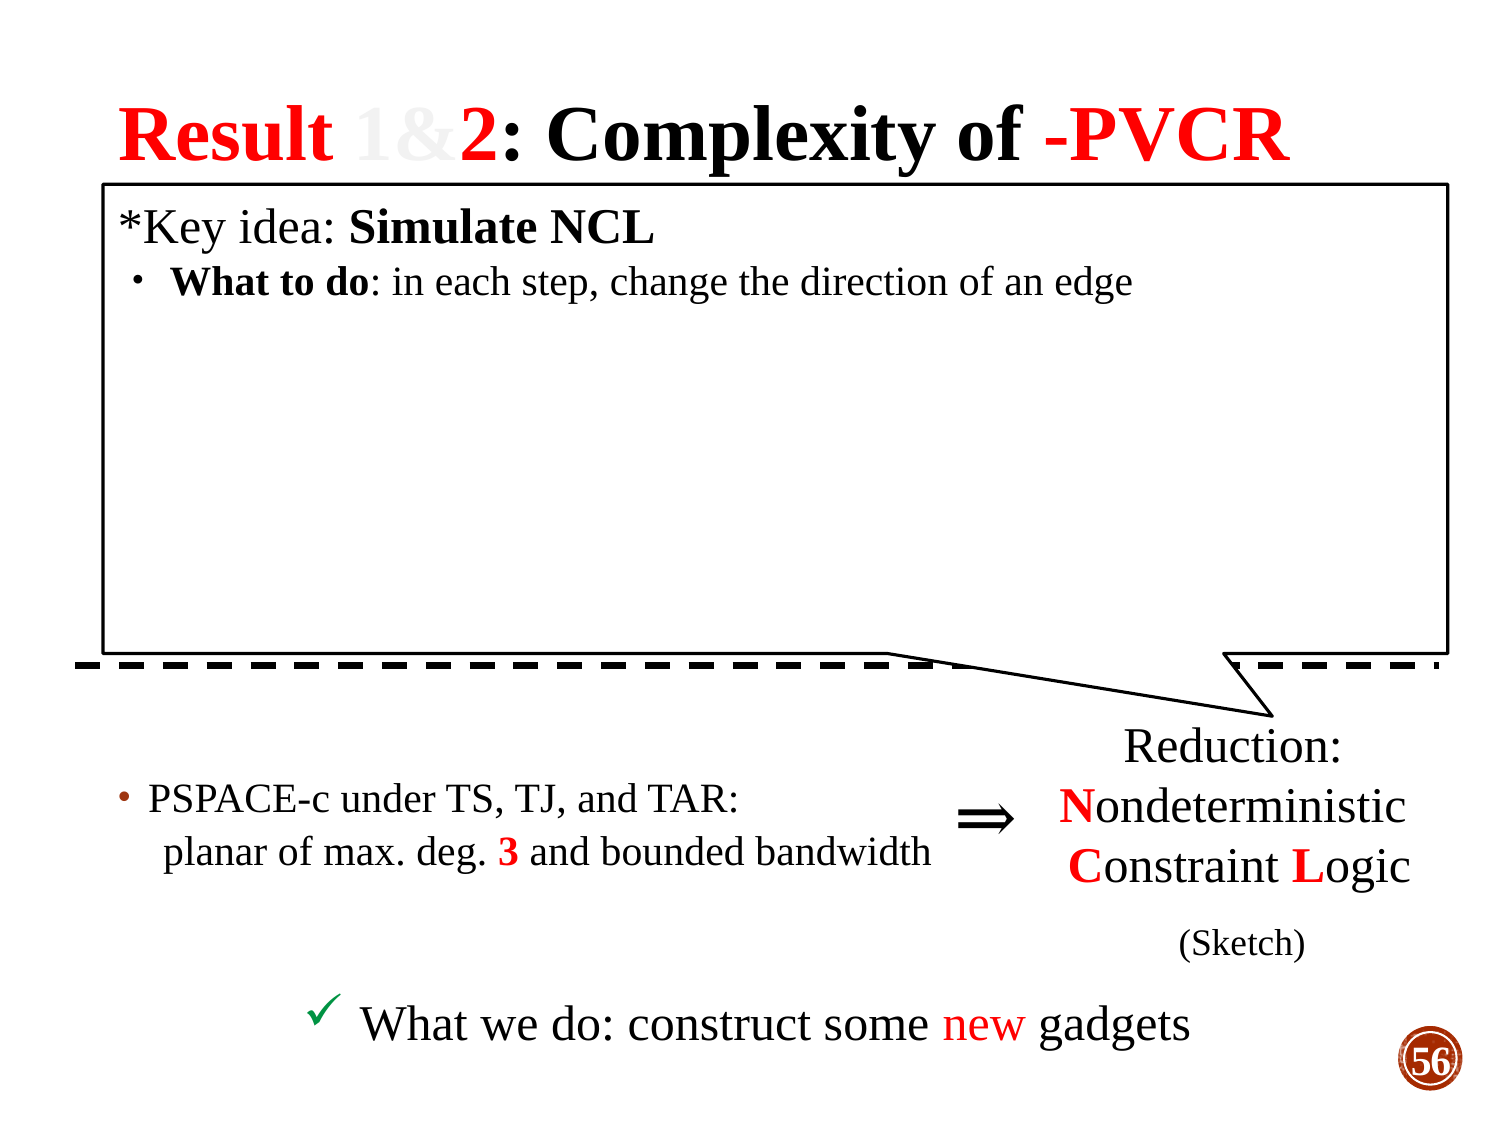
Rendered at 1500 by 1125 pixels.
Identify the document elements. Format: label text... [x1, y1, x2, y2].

list PSPACE-c under TS, TJ, and TAR: planar of max. deg. 4 and bounded bandwidth PSPACE-c under TS, NP-h under TJ and TAR: bipartite PSPACE-c under TS: chordal PSPACE-c under TS, TJ, and TAR: planar of max. deg. 3 and bounded bandwidth [103, 655, 1397, 1042]
text_box What we do: construct some new gadgets [288, 983, 1207, 1058]
slide_number 56 [1391, 1028, 1471, 1089]
text_box (Sketch) [1163, 910, 1321, 971]
text_box Reduction: Nondeterministic Constraint Logic [1044, 704, 1435, 900]
text_box *Key idea: Simulate NCL ・What to do: in each step, change the direction of an edge [102, 183, 1449, 718]
text_box ⇒ [940, 761, 1033, 867]
